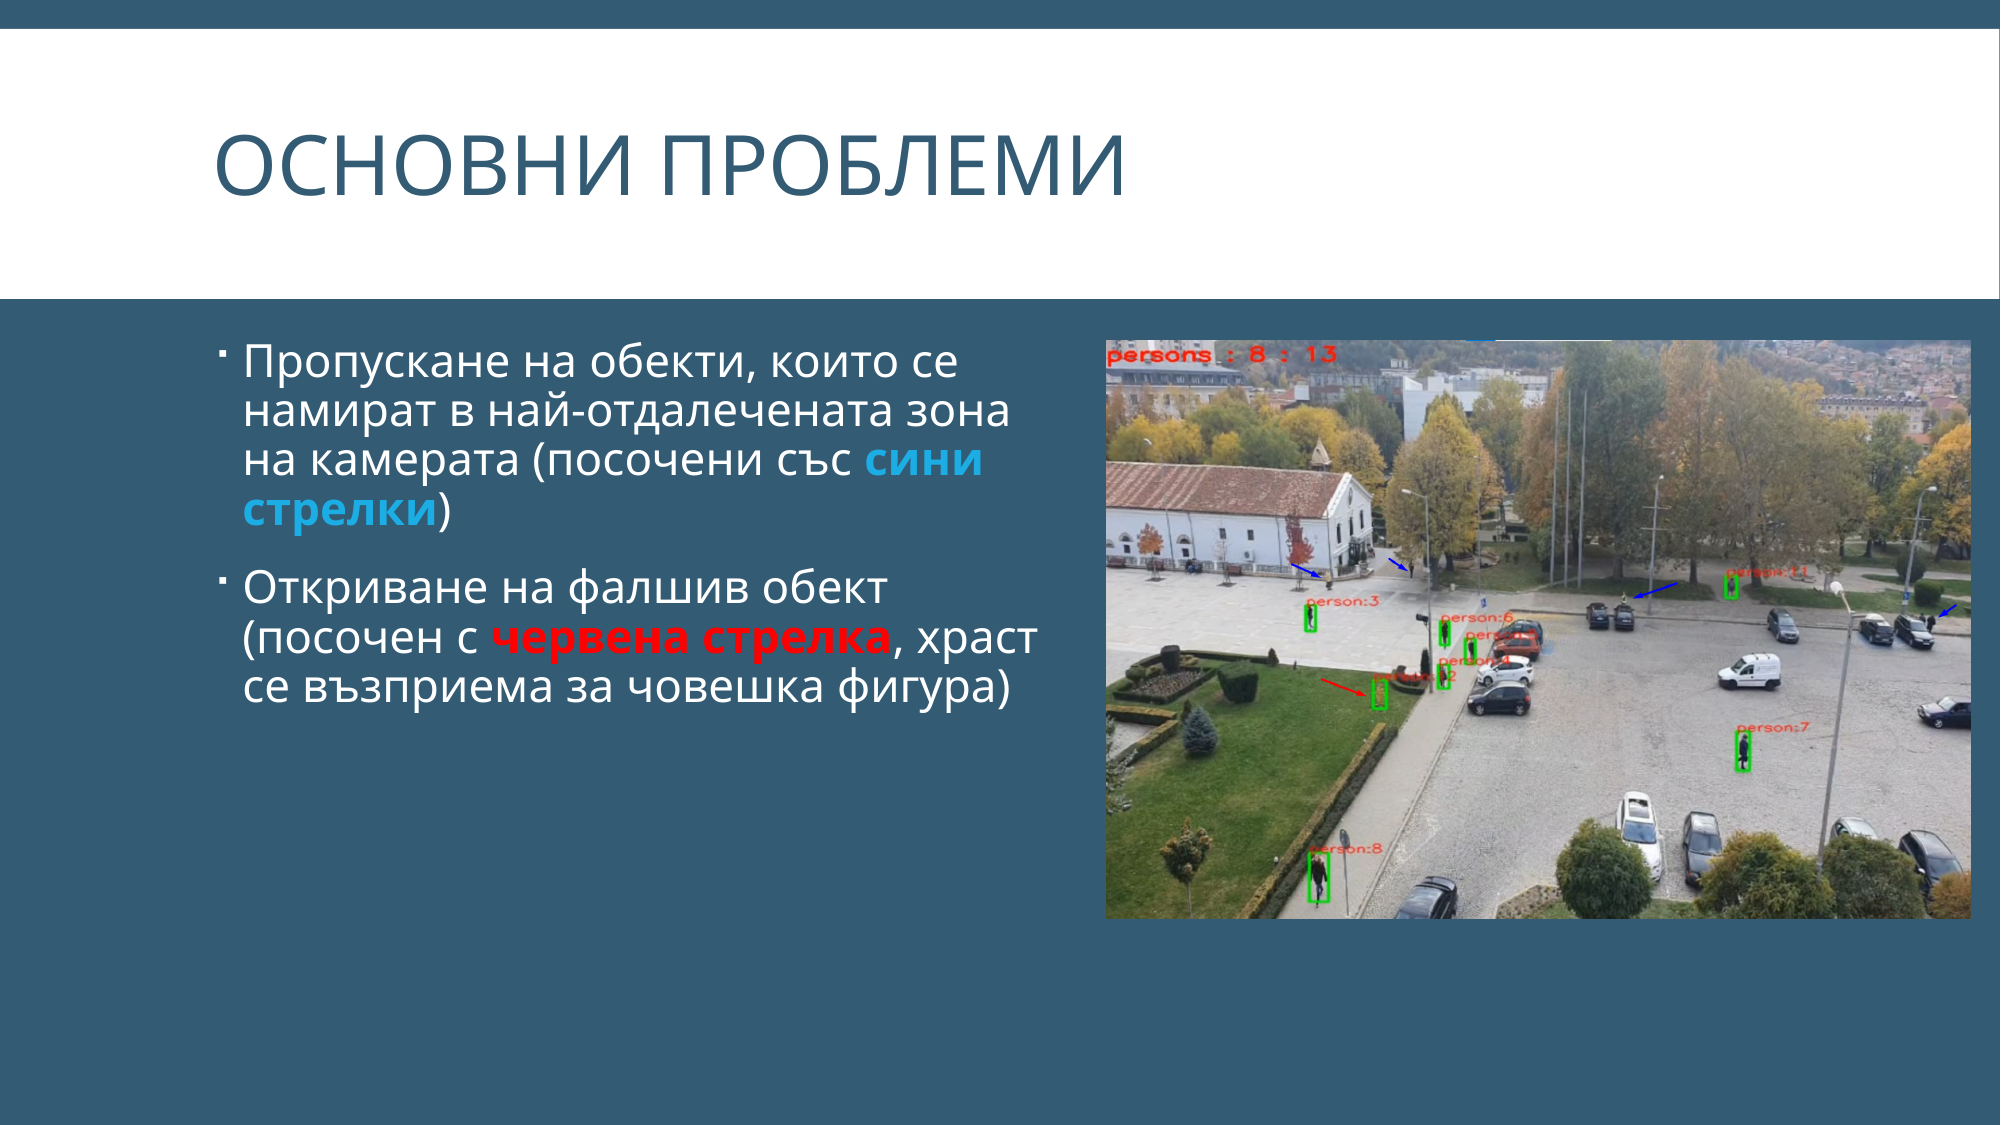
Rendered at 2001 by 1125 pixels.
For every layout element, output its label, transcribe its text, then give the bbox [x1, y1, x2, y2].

list Пропускане на обекти, които се намират в най-отдалечената зона на камерата (посочени със сини стрелки) Откриване на фалшив обект (посочен с червена стрелка, храст се възприема за човешка фигура) [197, 329, 1090, 1020]
title Основни проблеми [197, 46, 1803, 295]
picture [1106, 340, 1971, 919]
